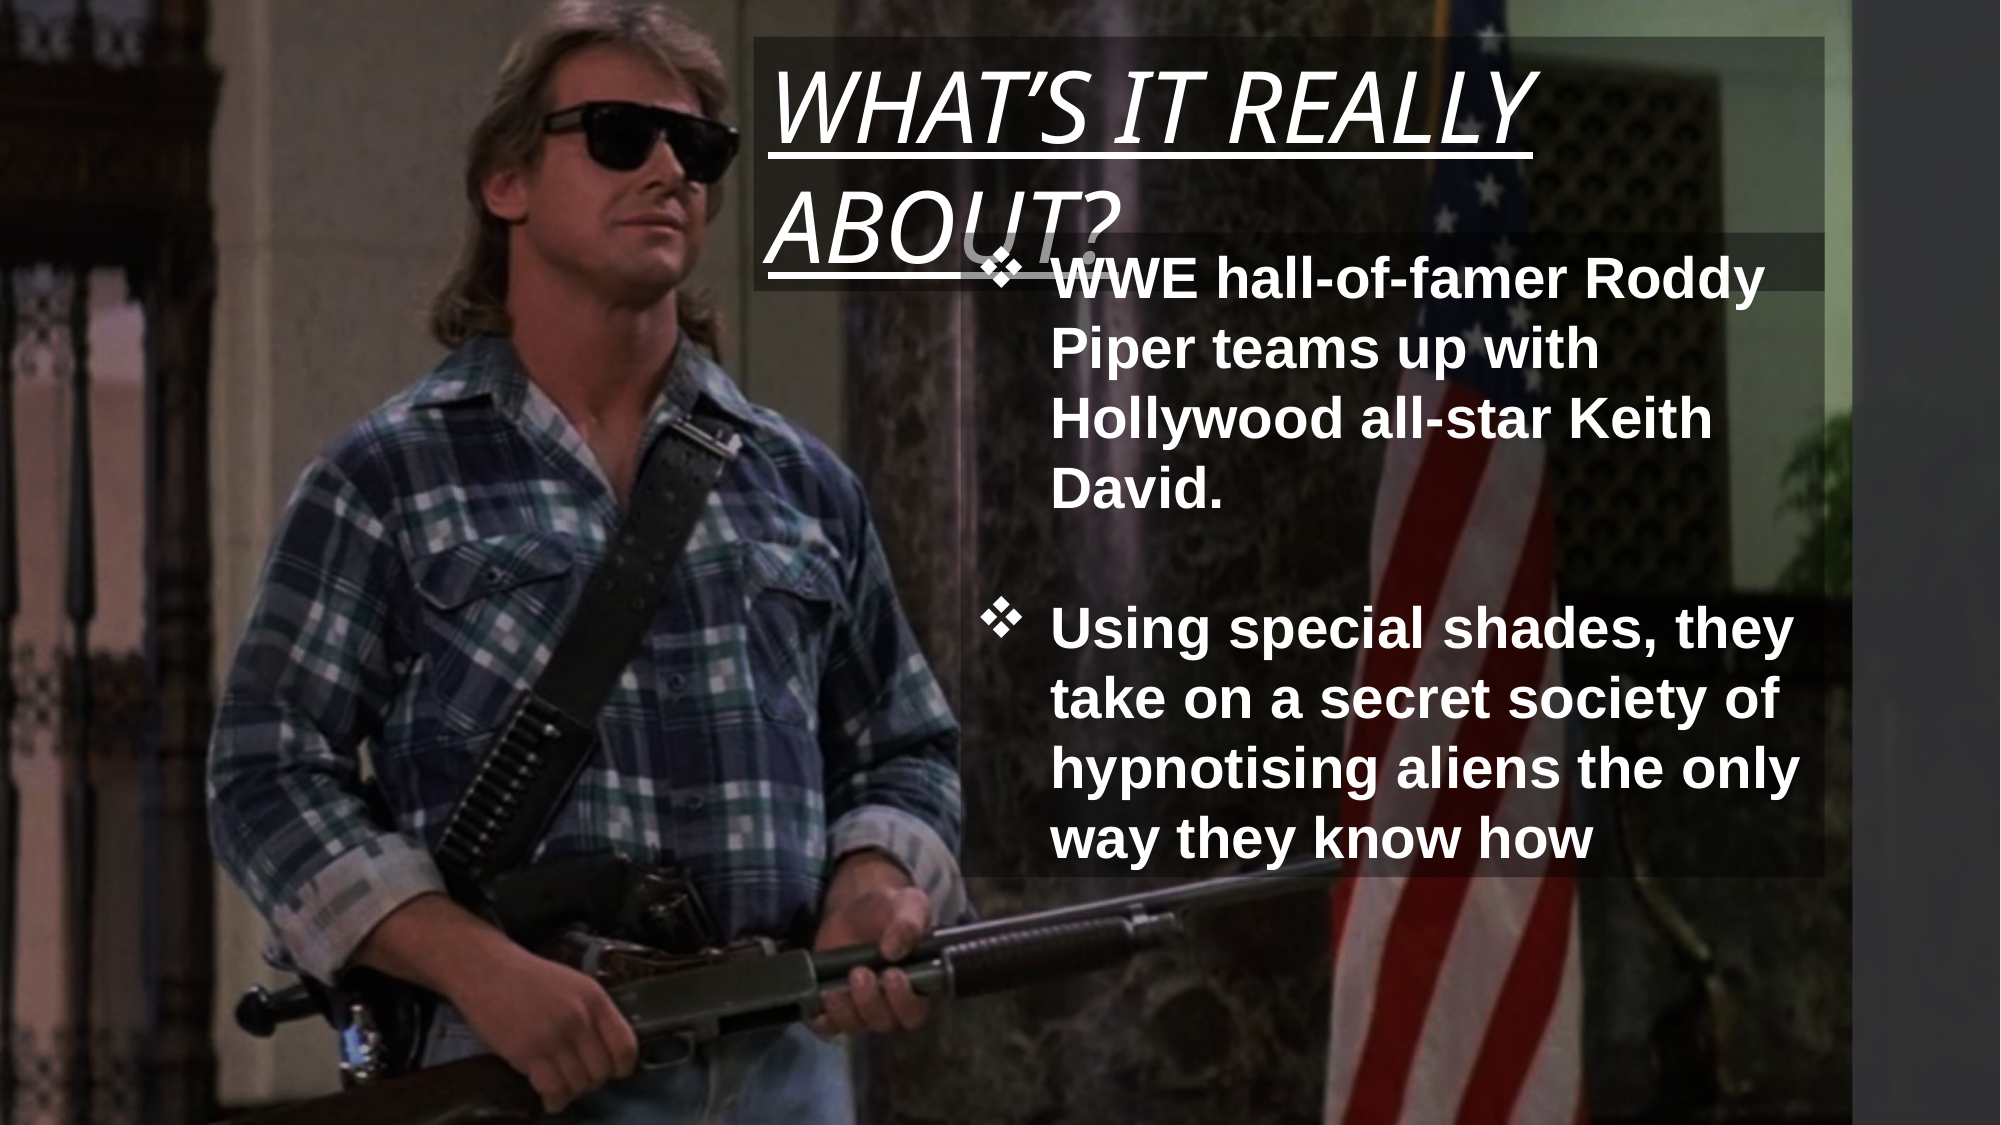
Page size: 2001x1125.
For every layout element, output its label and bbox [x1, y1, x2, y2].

list [0, 0, 2000, 1125]
